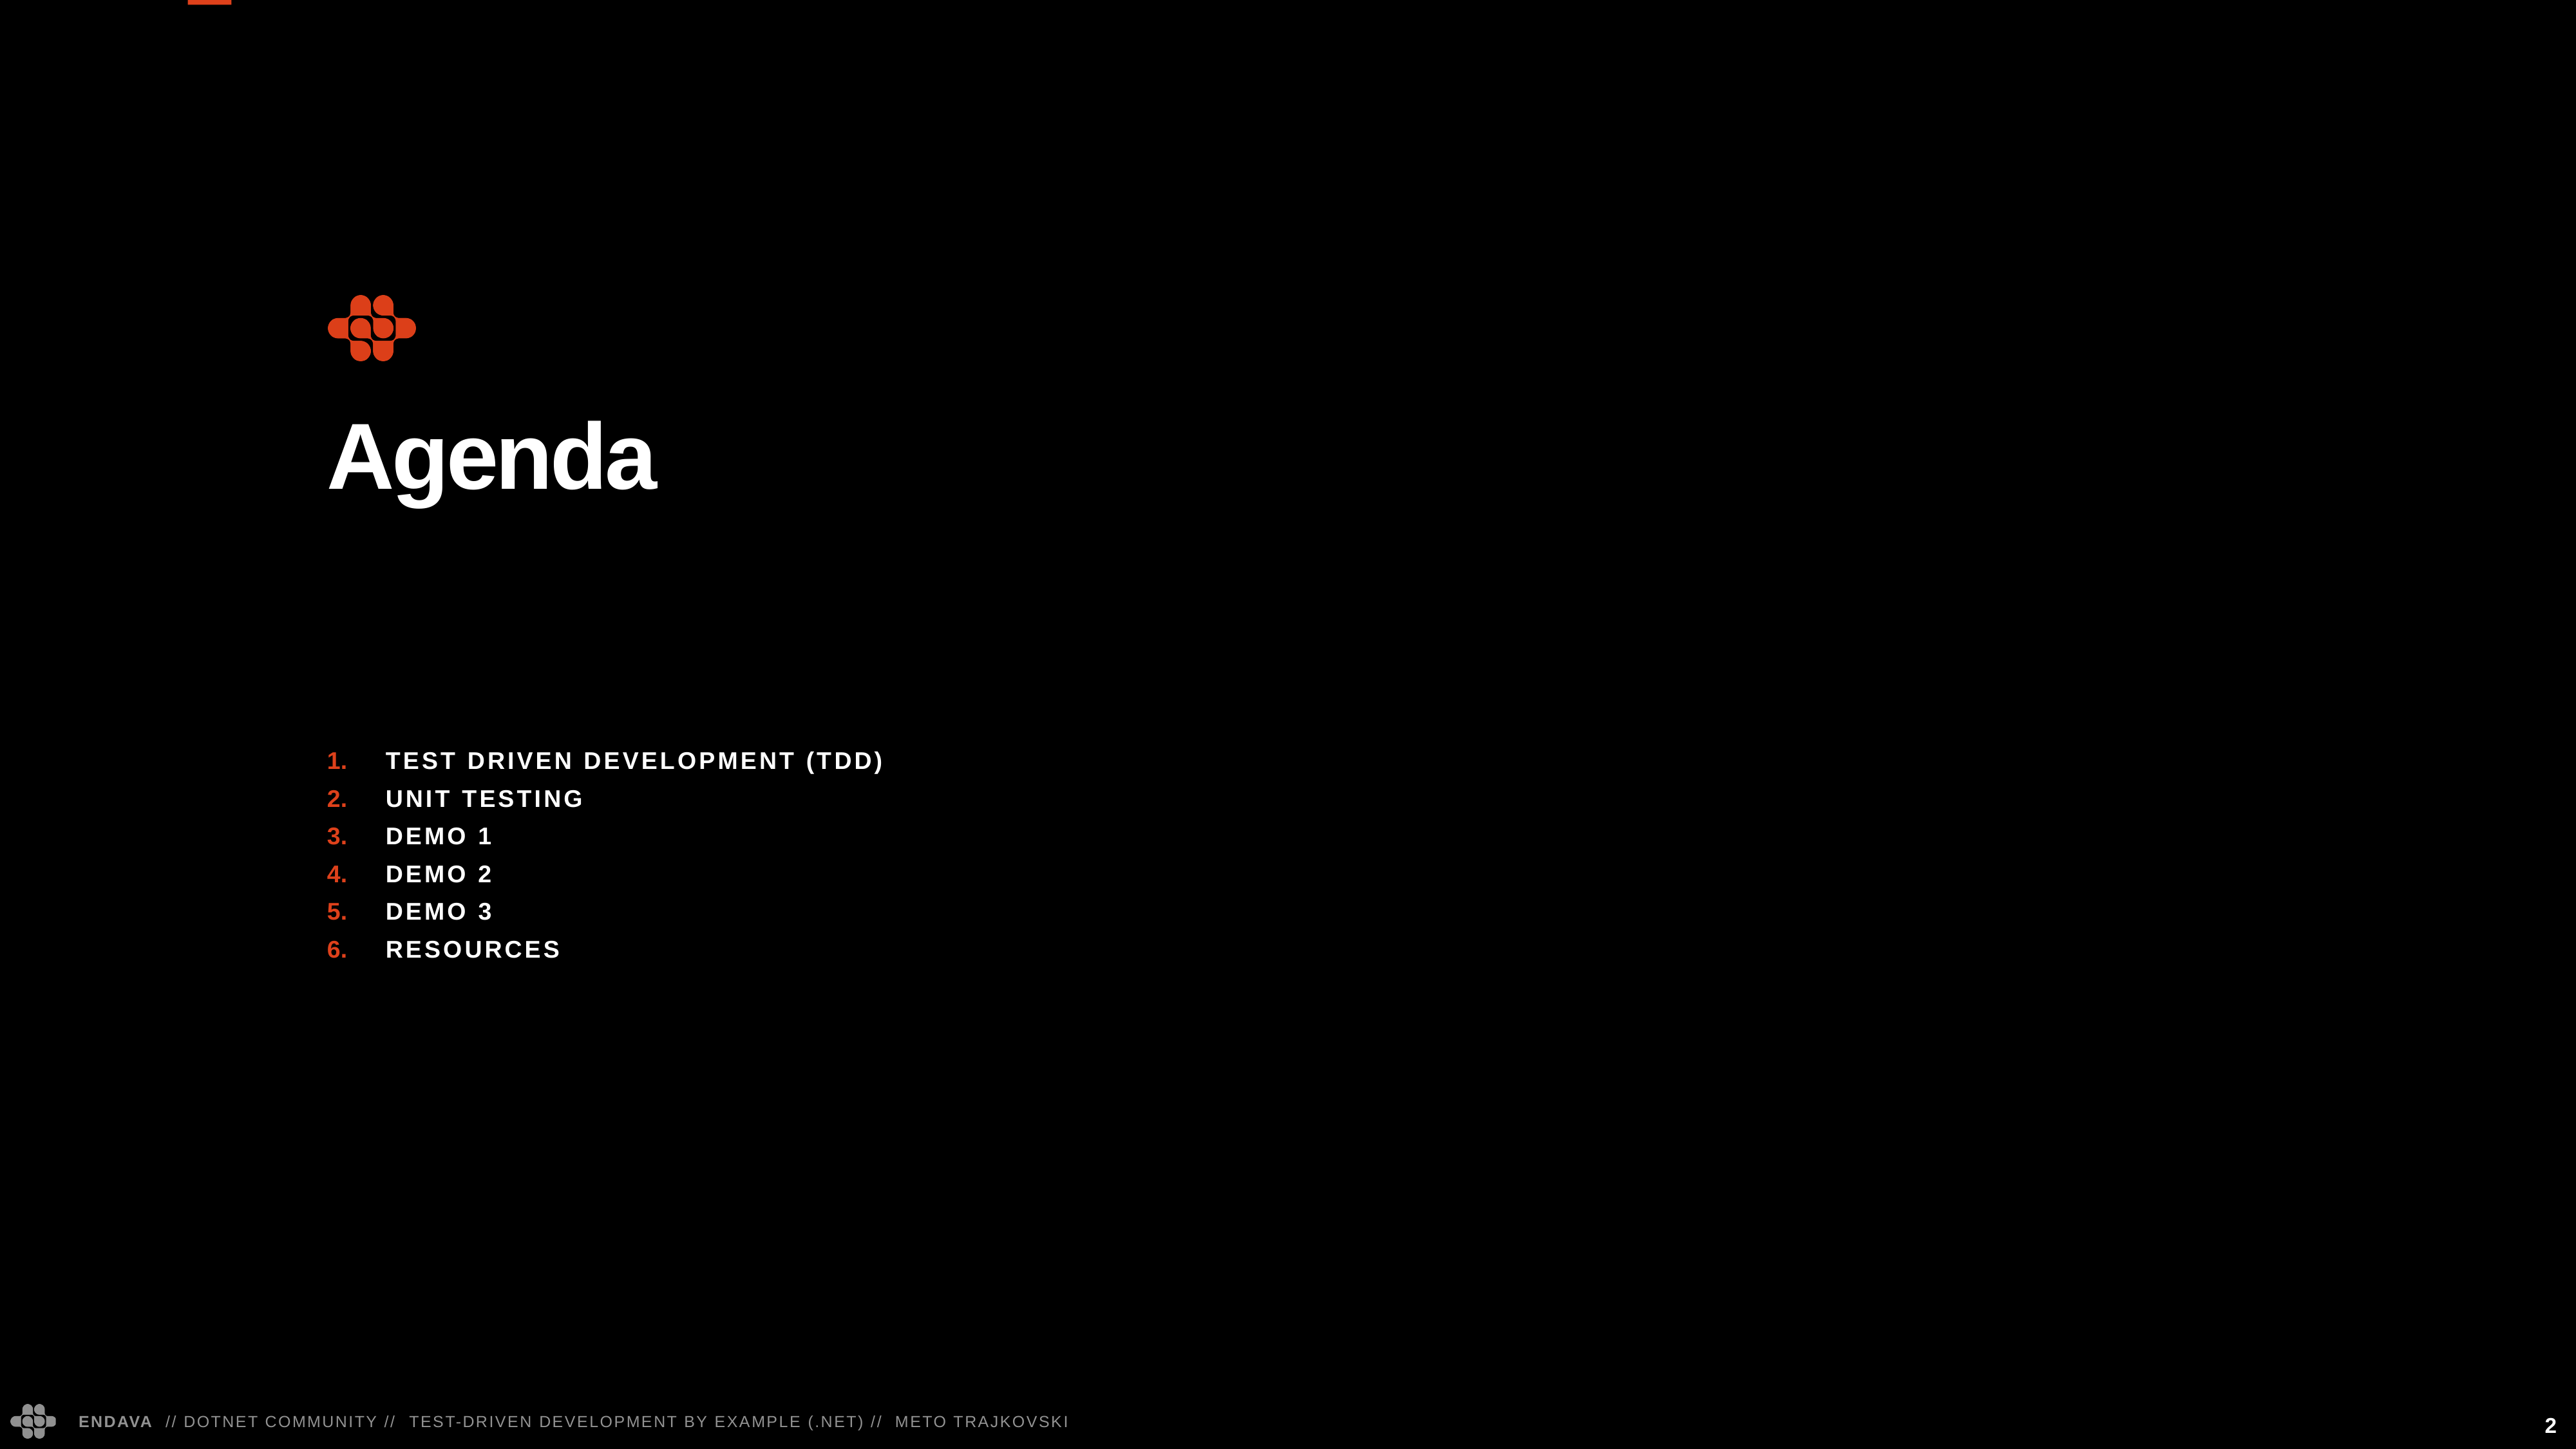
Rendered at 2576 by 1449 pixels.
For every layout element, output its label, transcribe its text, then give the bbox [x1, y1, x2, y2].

text_box Agenda [321, 412, 790, 513]
text_box Test Driven Development (TDd) Unit testing Demo 1 Demo 2 Demo 3 resources [321, 731, 1430, 969]
slide_number 2 [2535, 1403, 2565, 1445]
picture [327, 295, 416, 361]
